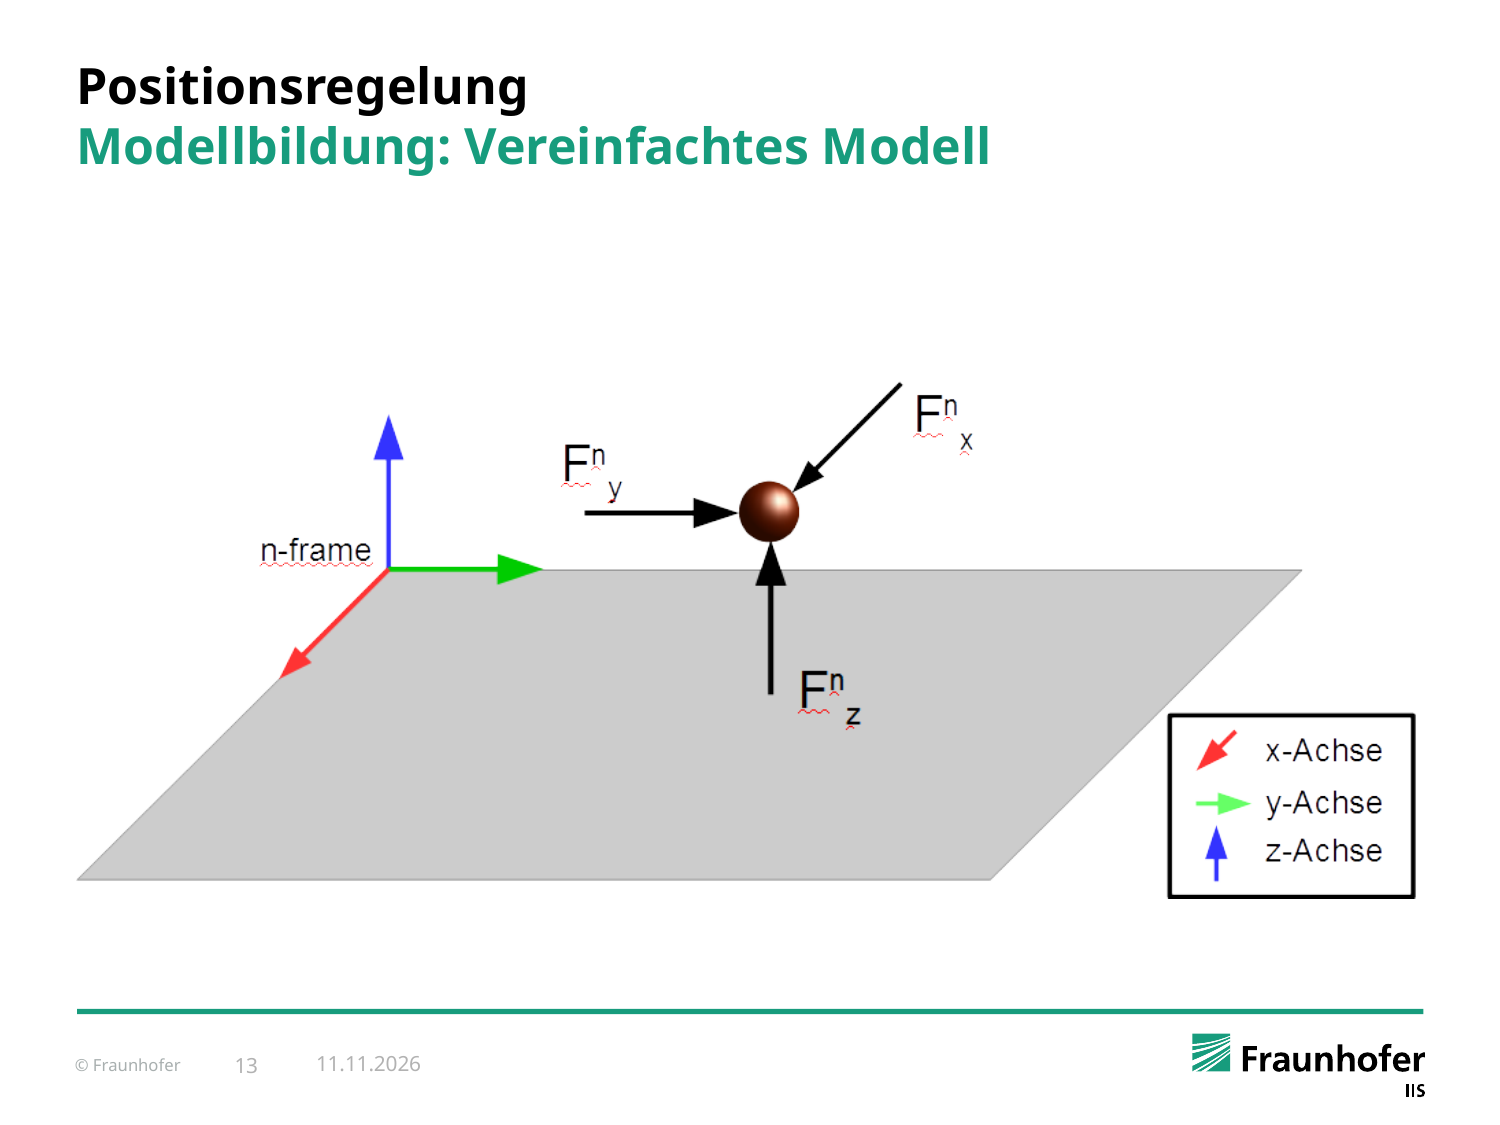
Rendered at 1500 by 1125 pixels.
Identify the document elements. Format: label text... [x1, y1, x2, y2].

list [76, 380, 1424, 899]
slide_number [301, 1035, 652, 1095]
slide_number 13 [0, 1036, 274, 1097]
title Positionsregelung Modellbildung: Vereinfachtes Modell [76, 54, 1424, 177]
